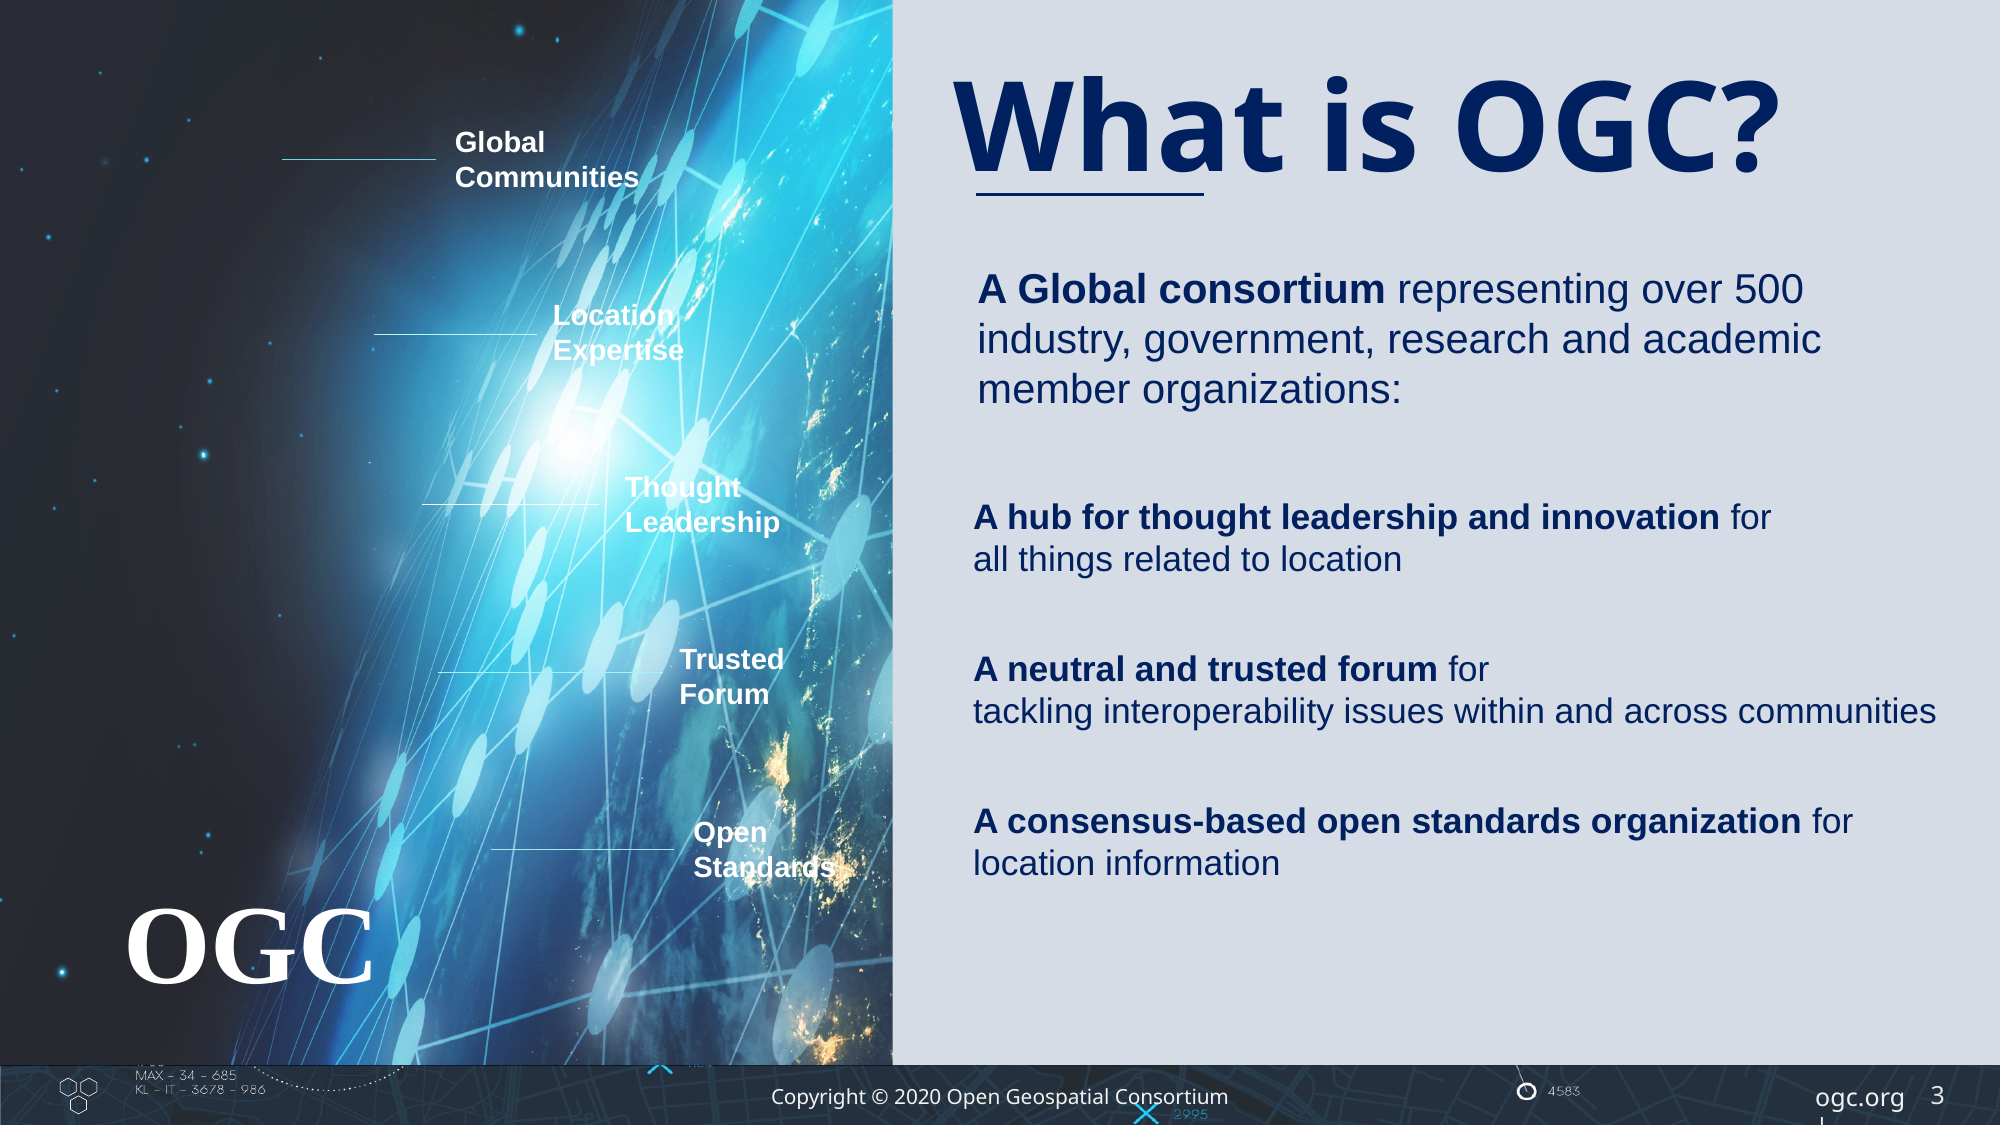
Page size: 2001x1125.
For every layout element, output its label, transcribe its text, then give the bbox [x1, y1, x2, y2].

slide_number 3 [1509, 1066, 1960, 1125]
text_box Contact info@ogc.org to schedule a meeting for an in-depth discussion with OGC staff and join our community today! [0, 0, 892, 1065]
picture [51, 1069, 106, 1123]
